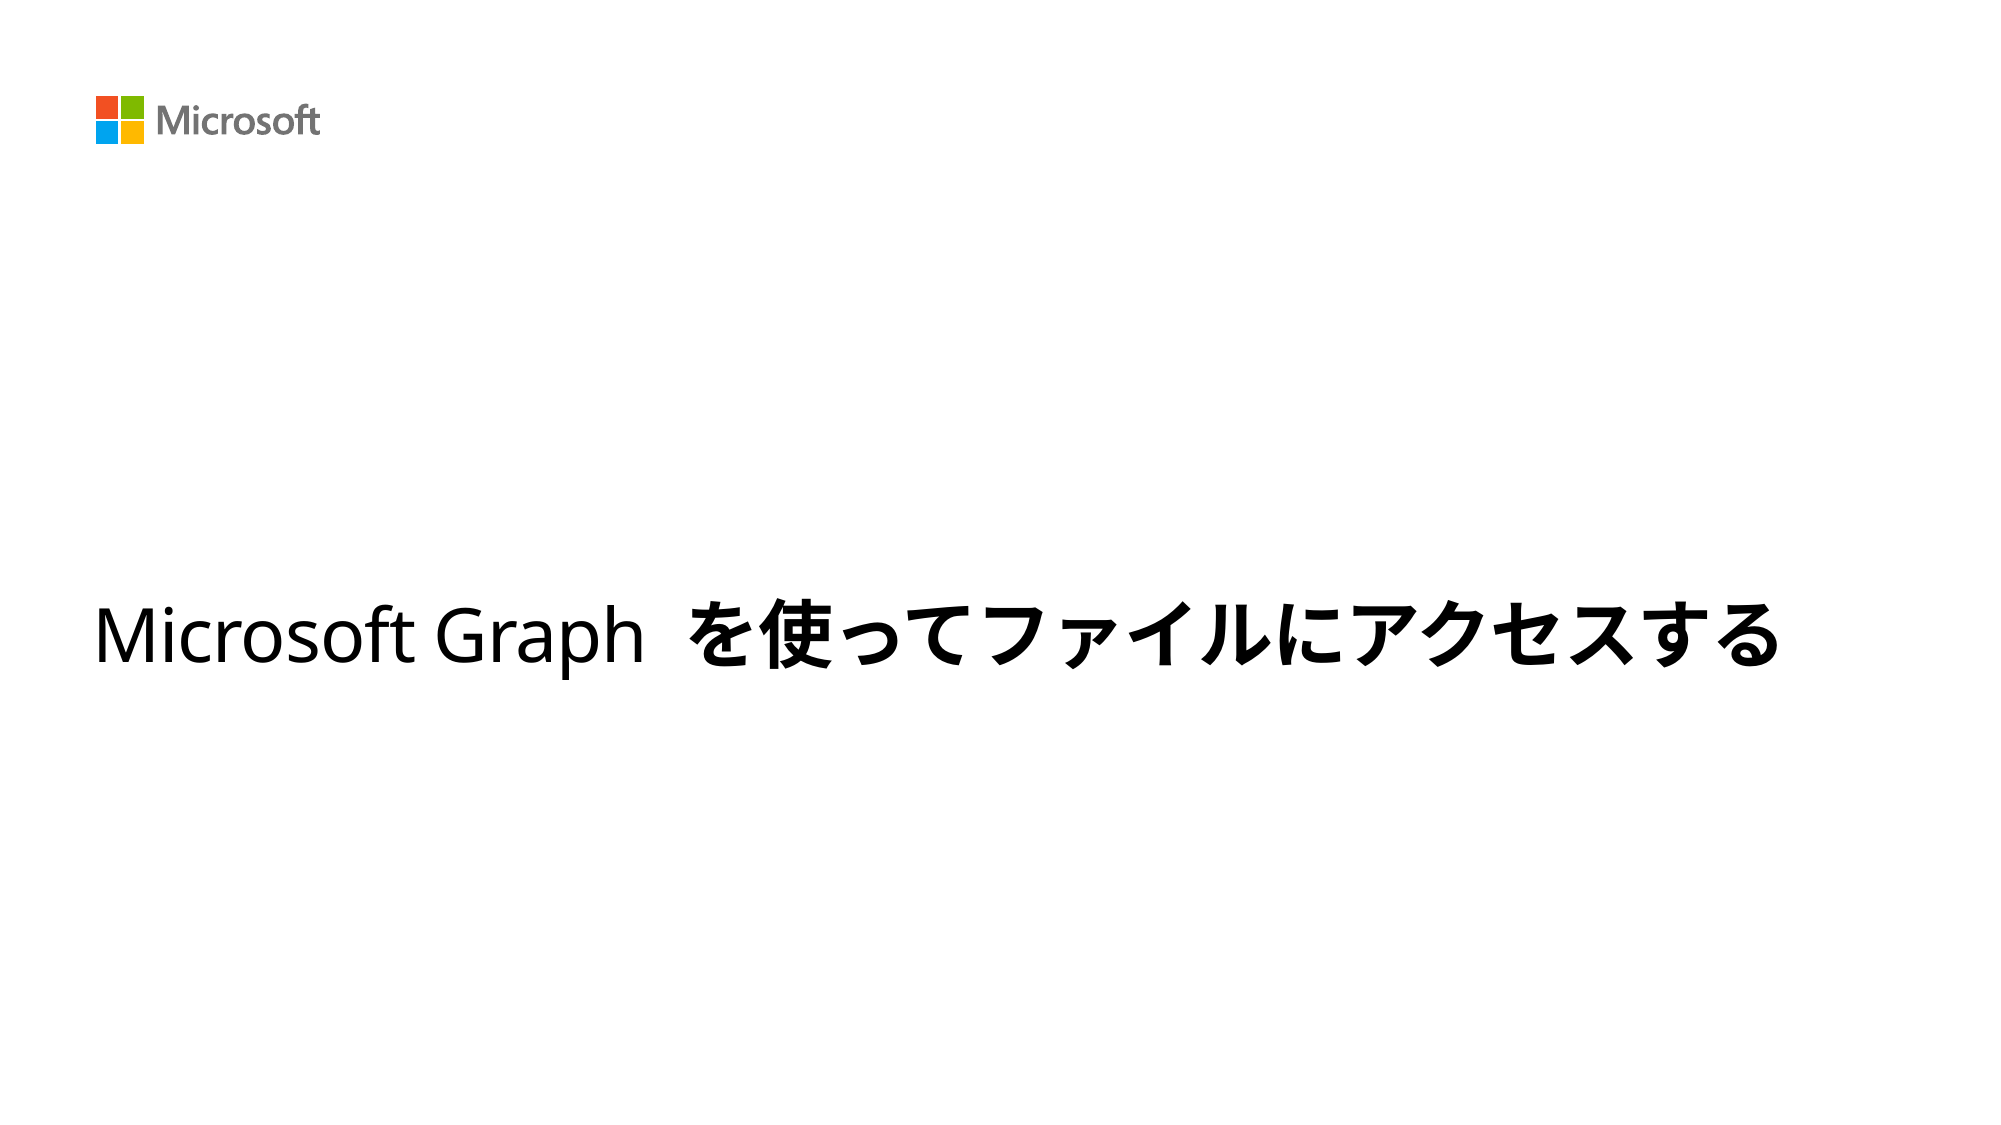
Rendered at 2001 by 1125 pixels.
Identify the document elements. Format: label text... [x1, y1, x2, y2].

title Microsoft Graph を使ってファイルにアクセスする [92, 496, 1926, 678]
